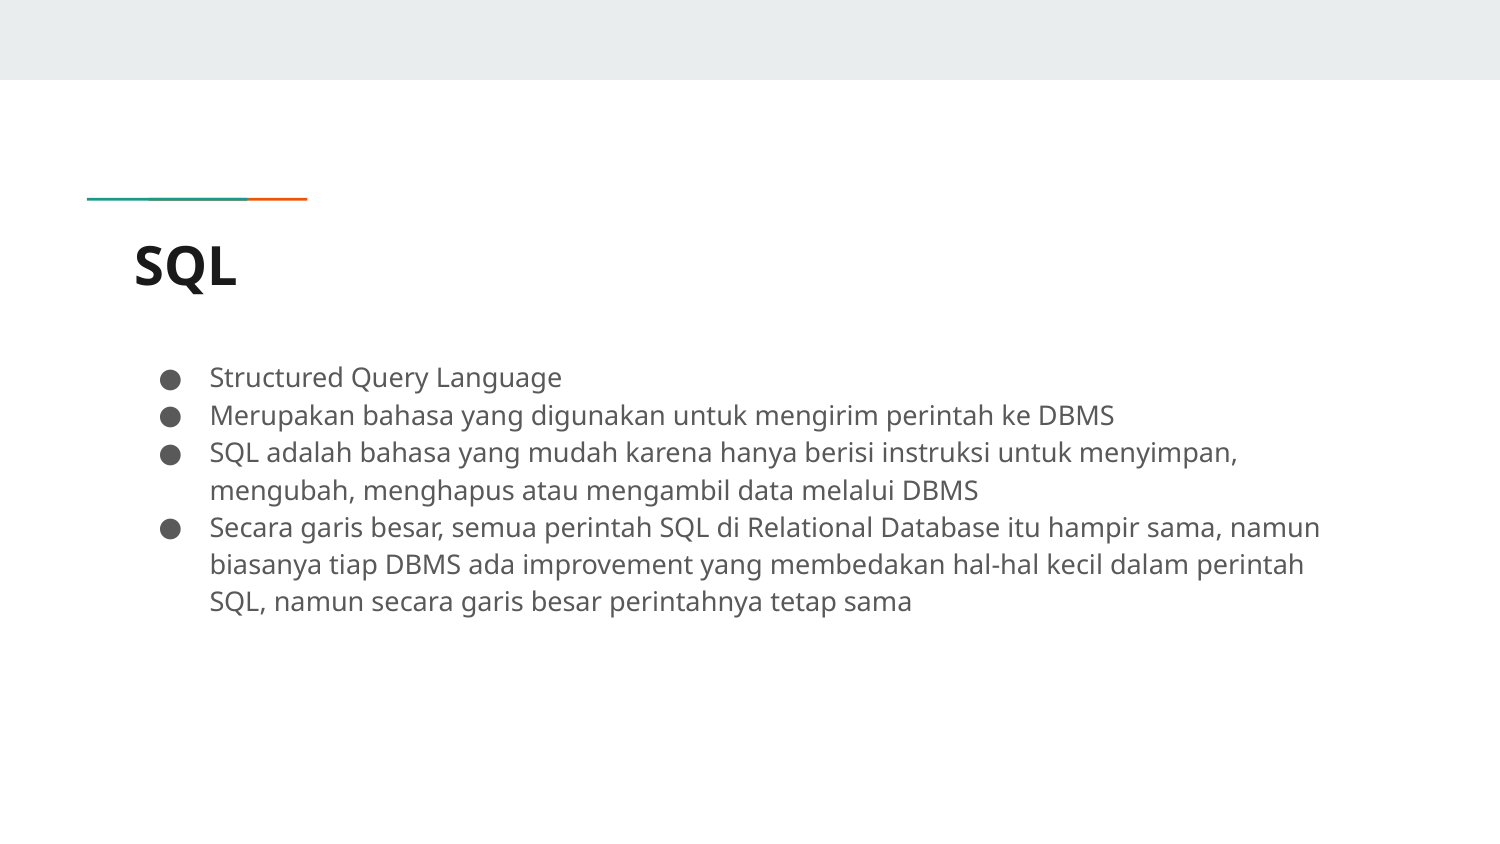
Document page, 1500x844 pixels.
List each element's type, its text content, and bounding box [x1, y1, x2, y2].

list Structured Query Language Merupakan bahasa yang digunakan untuk mengirim perintah ke DBMS SQL adalah bahasa yang mudah karena hanya berisi instruksi untuk menyimpan, mengubah, menghapus atau mengambil data melalui DBMS Secara garis besar, semua perintah SQL di Relational Database itu hampir sama, namun biasanya tiap DBMS ada improvement yang membedakan hal-hal kecil dalam perintah SQL, namun secara garis besar perintahnya tetap sama [119, 341, 1381, 712]
title SQL [119, 216, 1381, 305]
